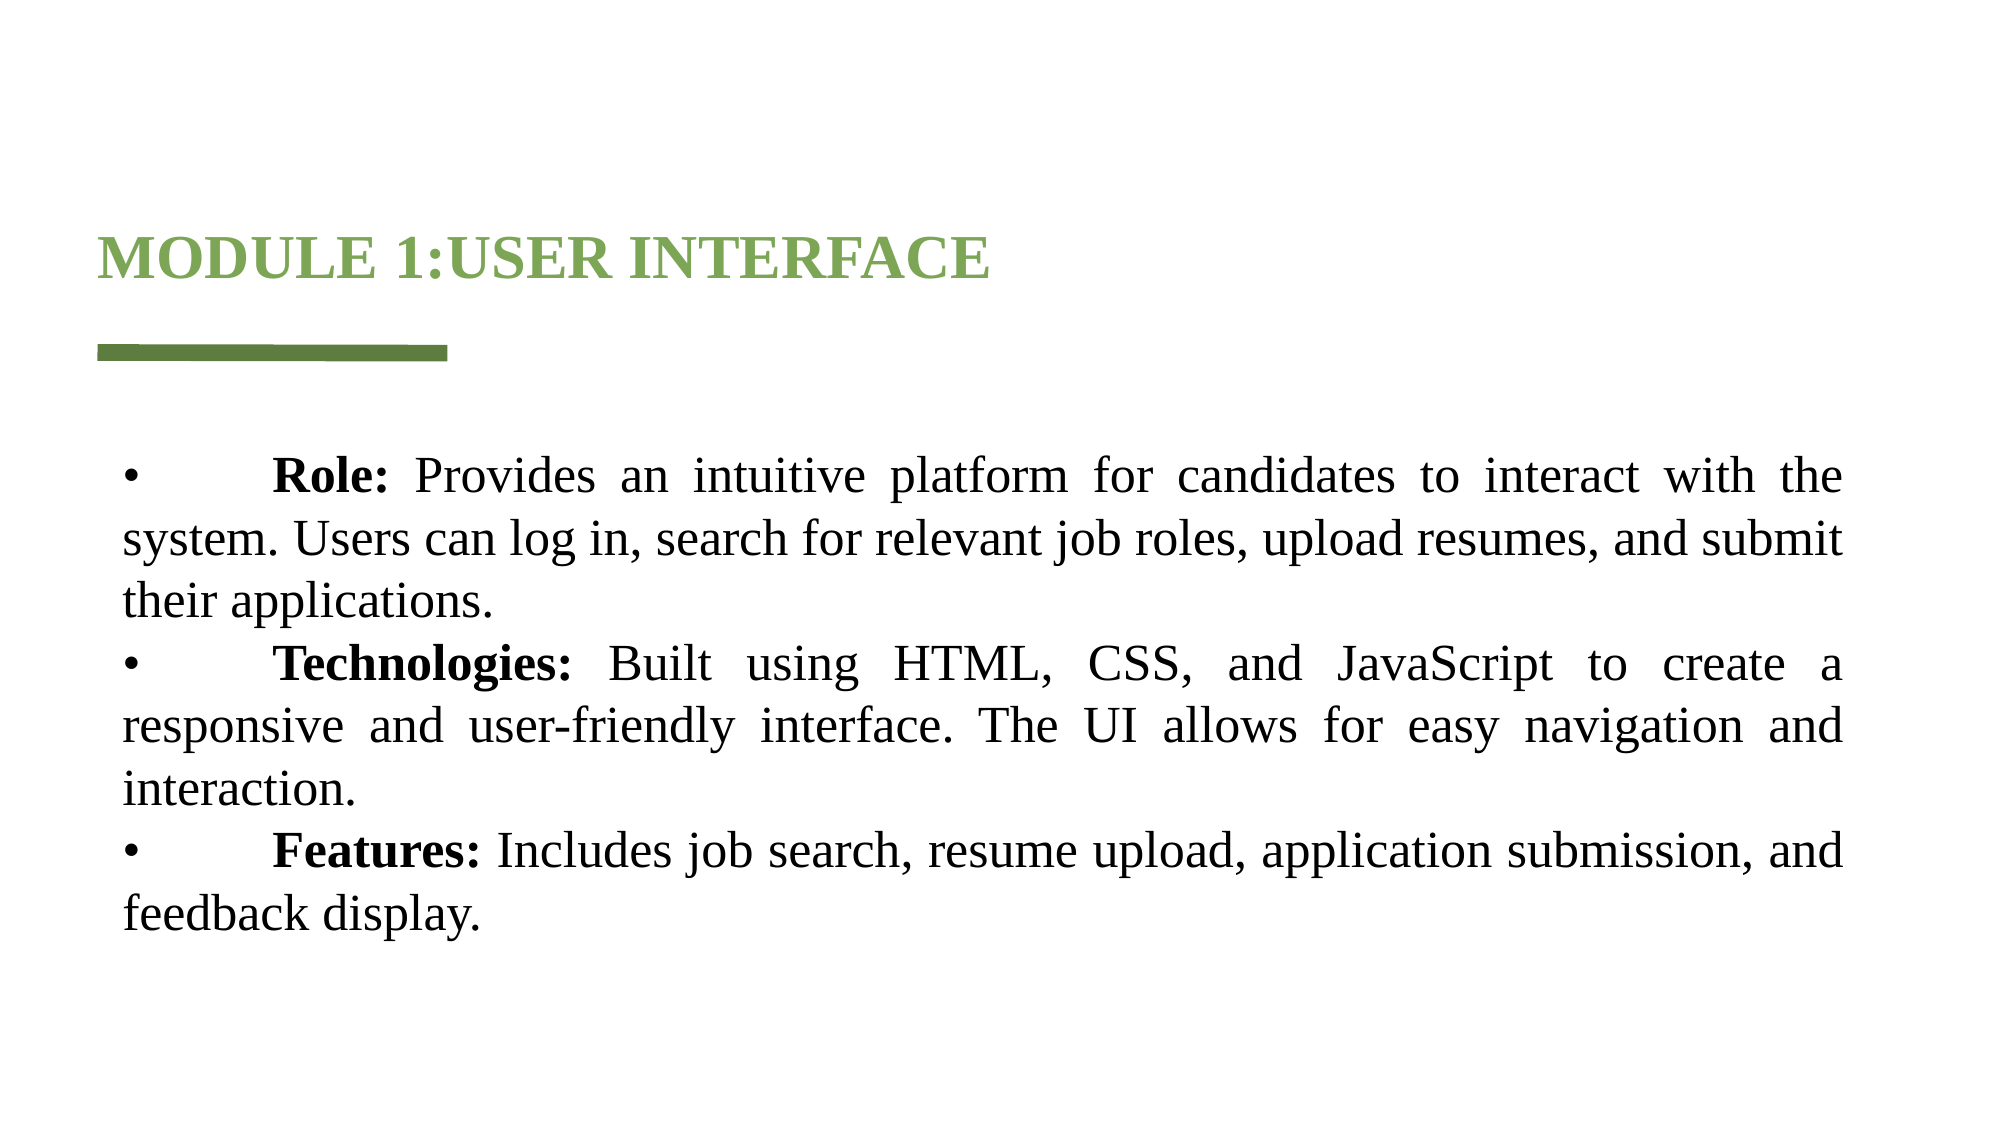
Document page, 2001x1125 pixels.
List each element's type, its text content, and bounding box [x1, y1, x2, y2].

text_box • Role: Provides an intuitive platform for candidates to interact with the system. Users can log in, search for relevant job roles, upload resumes, and submit their applications. • Technologies: Built using HTML, CSS, and JavaScript to create a responsive and user-friendly interface. The UI allows for easy navigation and interaction. • Features: Includes job search, resume upload, application submission, and feedback display. [107, 433, 1860, 1055]
title MODULE 1:USER INTERFACE [97, 33, 1898, 291]
